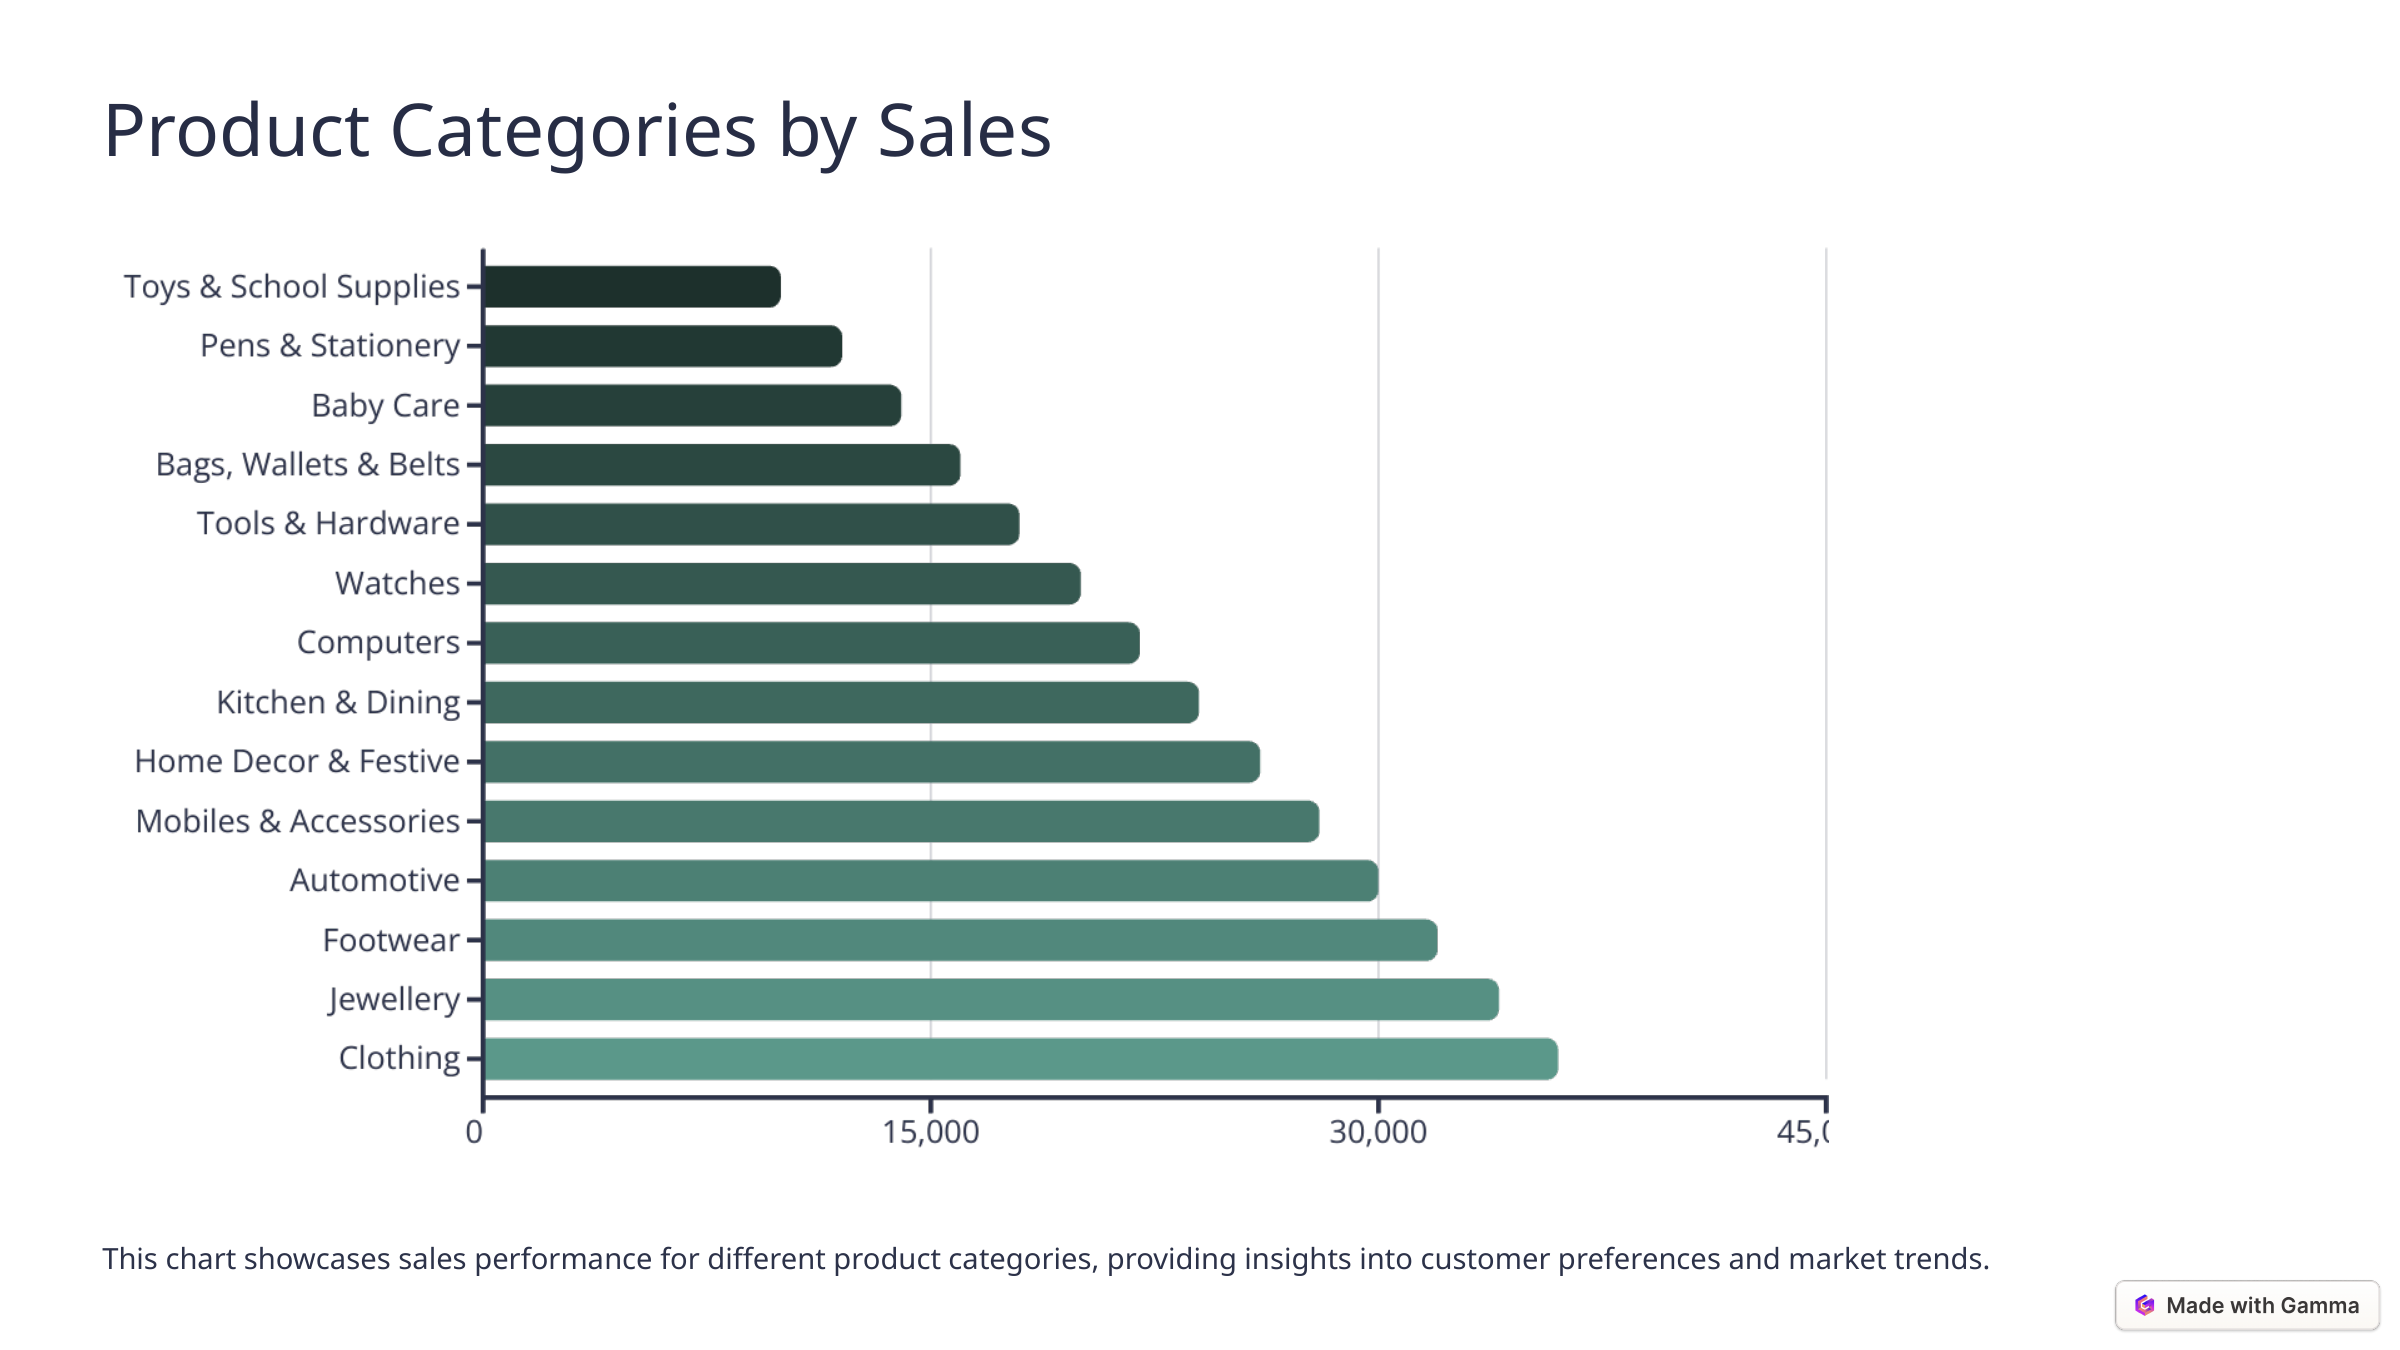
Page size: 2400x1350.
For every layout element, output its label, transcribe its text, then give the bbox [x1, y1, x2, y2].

text_box This chart showcases sales performance for different product categories, providing insights into customer preferences and market trends. [102, 1230, 2298, 1277]
text_box Product Categories by Sales [102, 80, 1001, 172]
picture [102, 230, 1829, 1198]
picture [2106, 1271, 2389, 1339]
